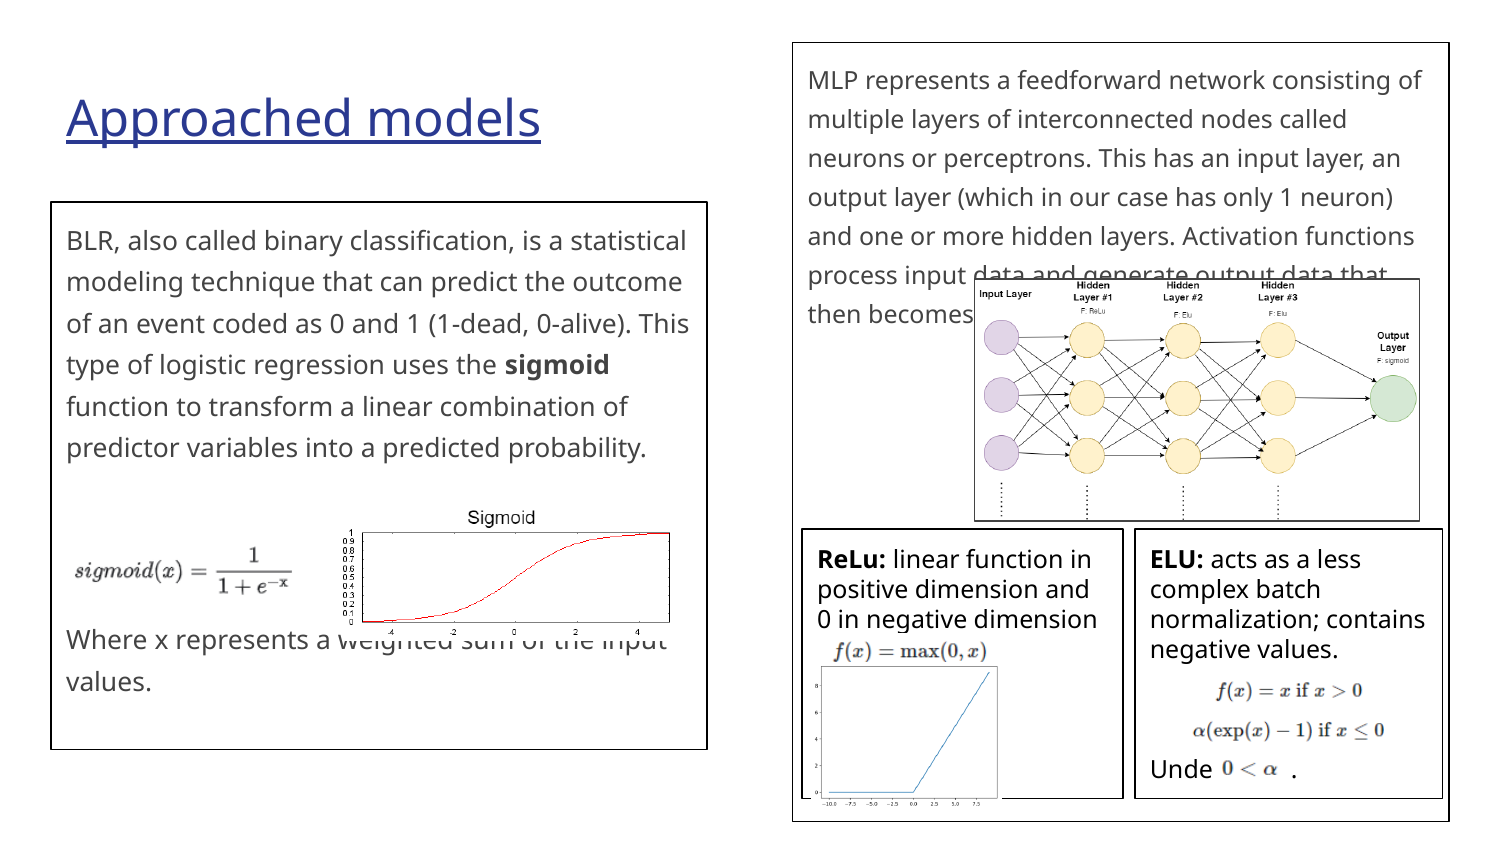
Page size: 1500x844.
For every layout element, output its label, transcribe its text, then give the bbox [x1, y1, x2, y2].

list MLP represents a feedforward network consisting of multiple layers of interconnected nodes called neurons or perceptrons. This has an input layer, an output layer (which in our case has only 1 neuron) and one or more hidden layers. Activation functions process input data and generate output data that then becomes the input to the next layer. [792, 42, 1449, 822]
text_box ReLu: linear function in positive dimension and 0 in negative dimension [802, 528, 1123, 799]
picture [1181, 668, 1396, 743]
picture [342, 500, 679, 642]
picture [810, 633, 1002, 812]
title Approached models [51, 67, 792, 167]
picture [1221, 756, 1280, 782]
list BLR, also called binary classification, is a statistical modeling technique that can predict the outcome of an event coded as 0 and 1 (1-dead, 0-alive). This type of logistic regression uses the sigmoid function to transform a linear combination of predictor variables into a predicted probability. Where x represents a weighted sum of the input values. [51, 201, 708, 750]
text_box ELU: acts as a less complex batch normalization; contains negative values. Unde . [1134, 528, 1443, 799]
picture [65, 537, 308, 604]
picture [974, 279, 1419, 521]
